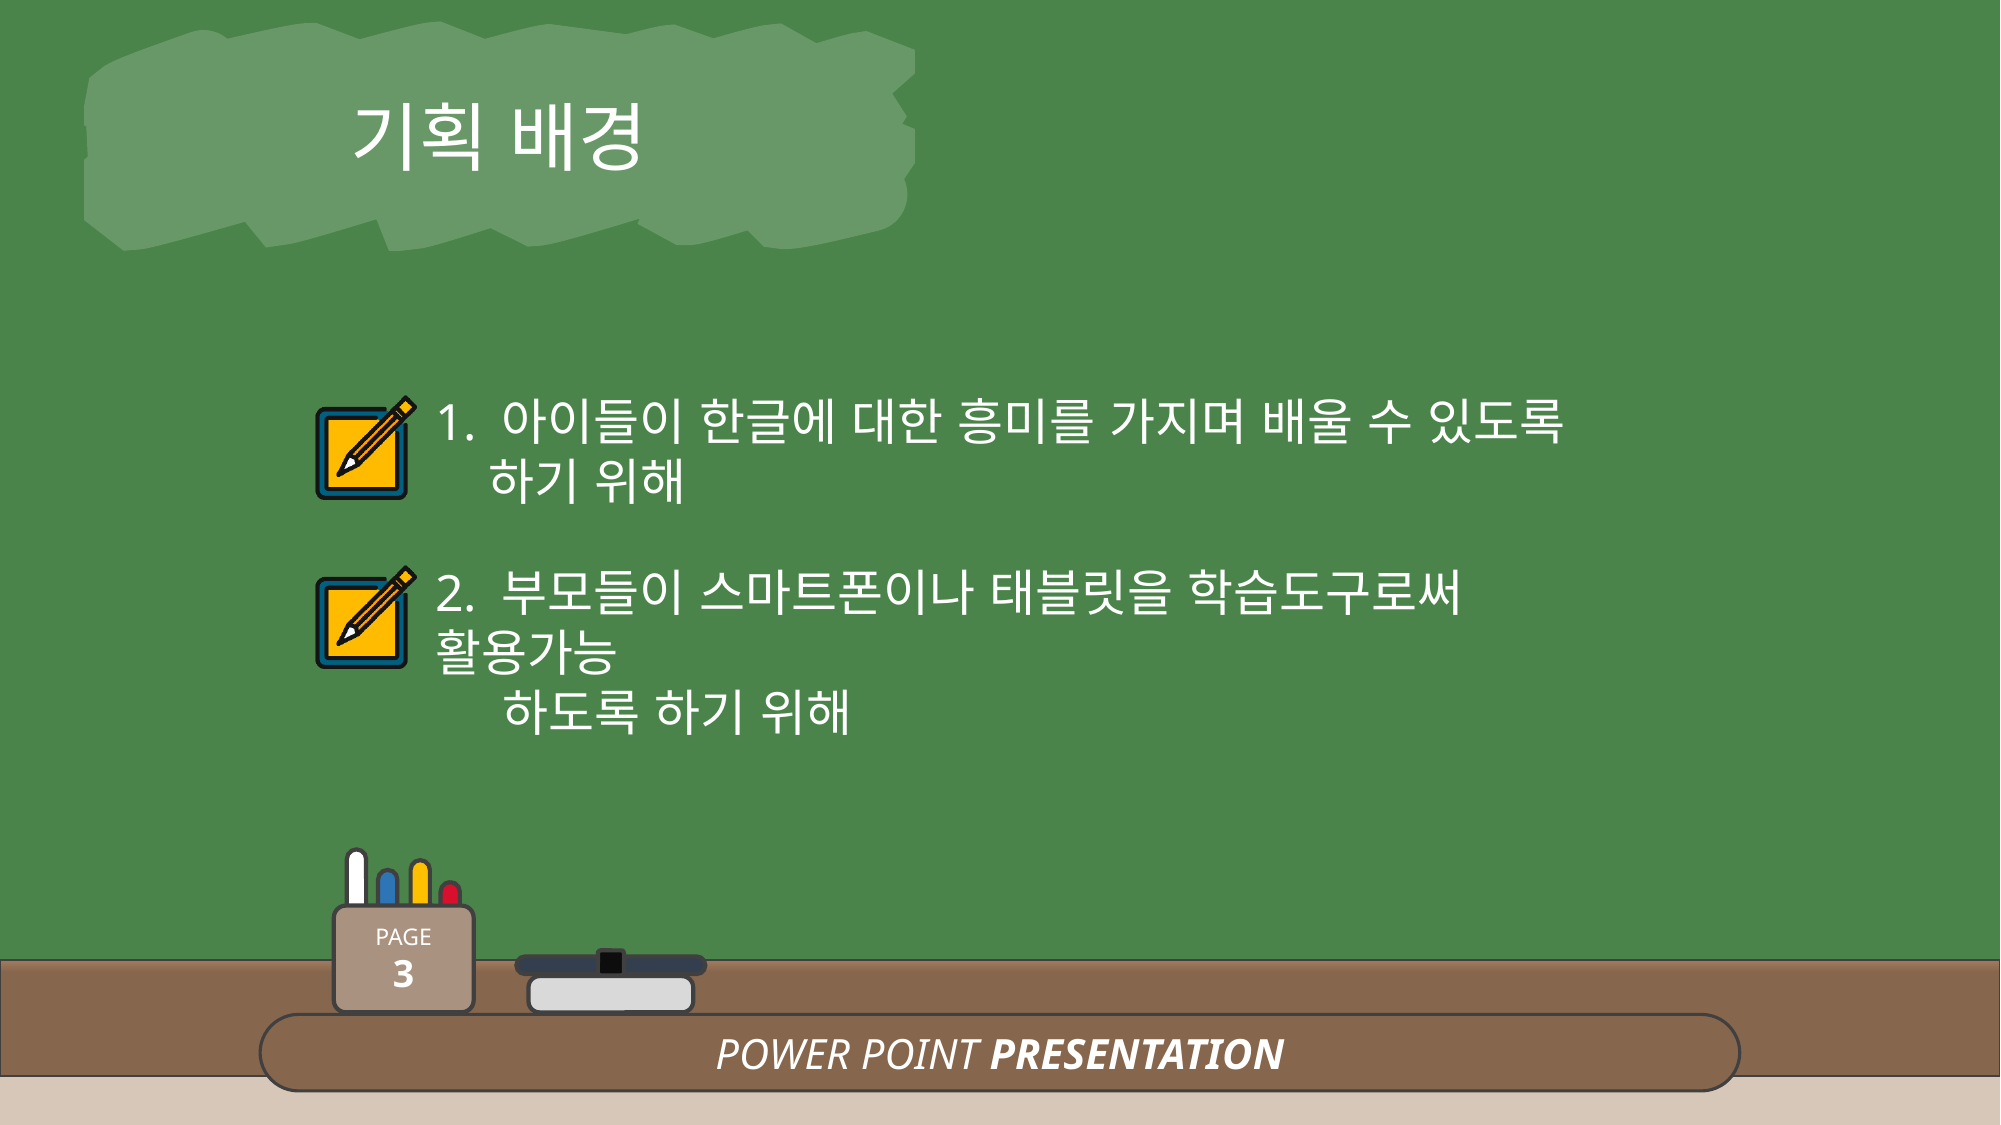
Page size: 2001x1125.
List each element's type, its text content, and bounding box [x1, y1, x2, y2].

text_box PAGE 3 [332, 904, 475, 1014]
text_box [706, 959, 2000, 1077]
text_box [516, 950, 706, 1013]
picture [309, 389, 423, 506]
text_box [0, 1077, 2000, 1125]
text_box POWER POINT PRESENTATION [259, 1013, 1741, 1092]
text_box [409, 859, 431, 904]
text_box [468, 959, 516, 1013]
picture [309, 559, 423, 675]
text_box 2. 부모들이 스마트폰이나 태블릿을 학습도구로써 활용가능 하도록 하기 위해 [420, 554, 1680, 750]
text_box [0, 959, 340, 1077]
text_box [377, 868, 399, 904]
text_box 1. 아이들이 한글에 대한 흥미를 가지며 배울 수 있도록 하기 위해 [420, 383, 1643, 518]
text_box 기획 배경 [119, 58, 879, 214]
text_box [439, 881, 461, 904]
text_box [345, 848, 368, 904]
